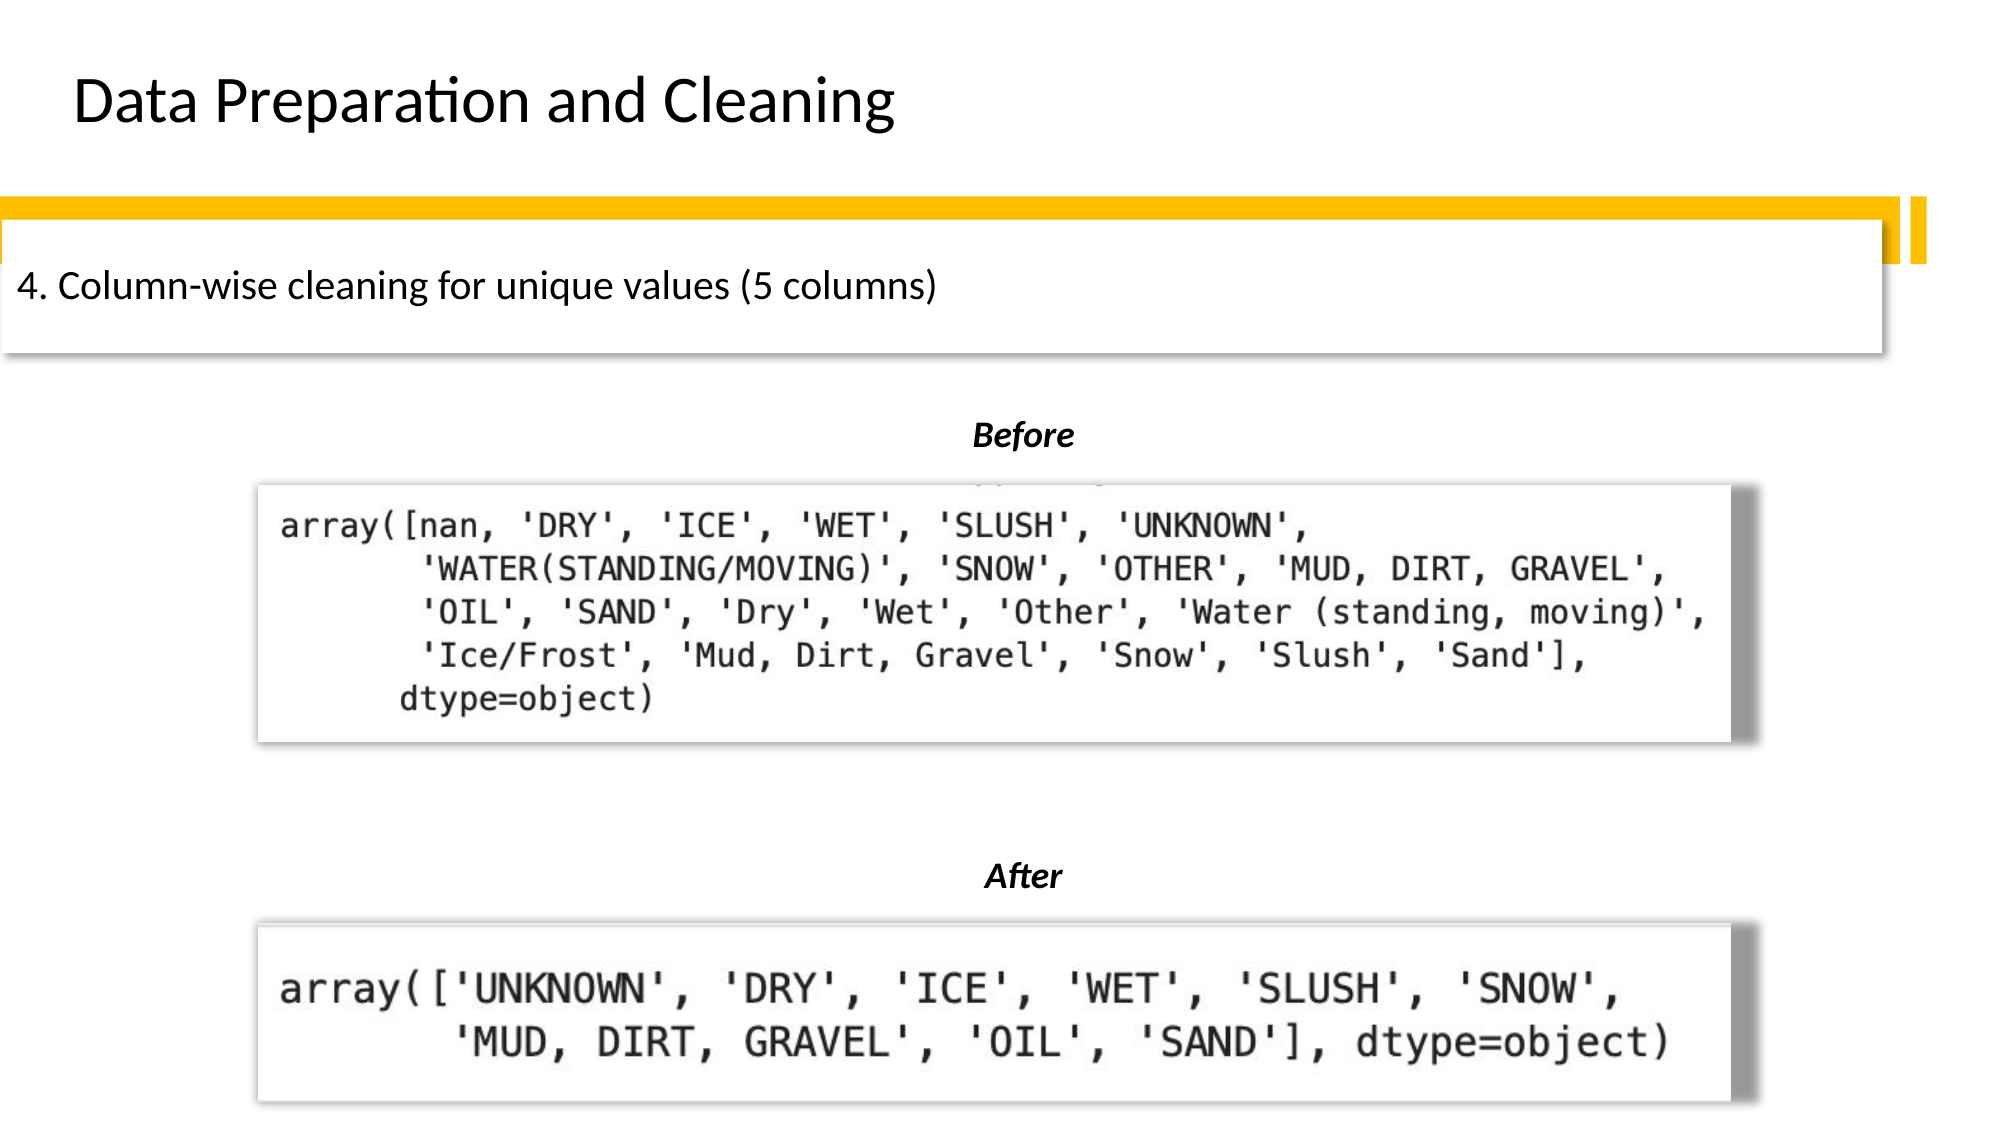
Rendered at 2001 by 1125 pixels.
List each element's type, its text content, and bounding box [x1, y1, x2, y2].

picture [258, 485, 1731, 742]
text_box Data Preparation and Cleaning [58, 48, 1738, 143]
text_box [1910, 195, 1928, 265]
text_box Before [908, 402, 1139, 463]
picture [258, 922, 1731, 1102]
title 4. Column-wise cleaning for unique values (5 columns) [1, 219, 1883, 354]
text_box [0, 195, 1901, 265]
text_box After [908, 843, 1139, 904]
